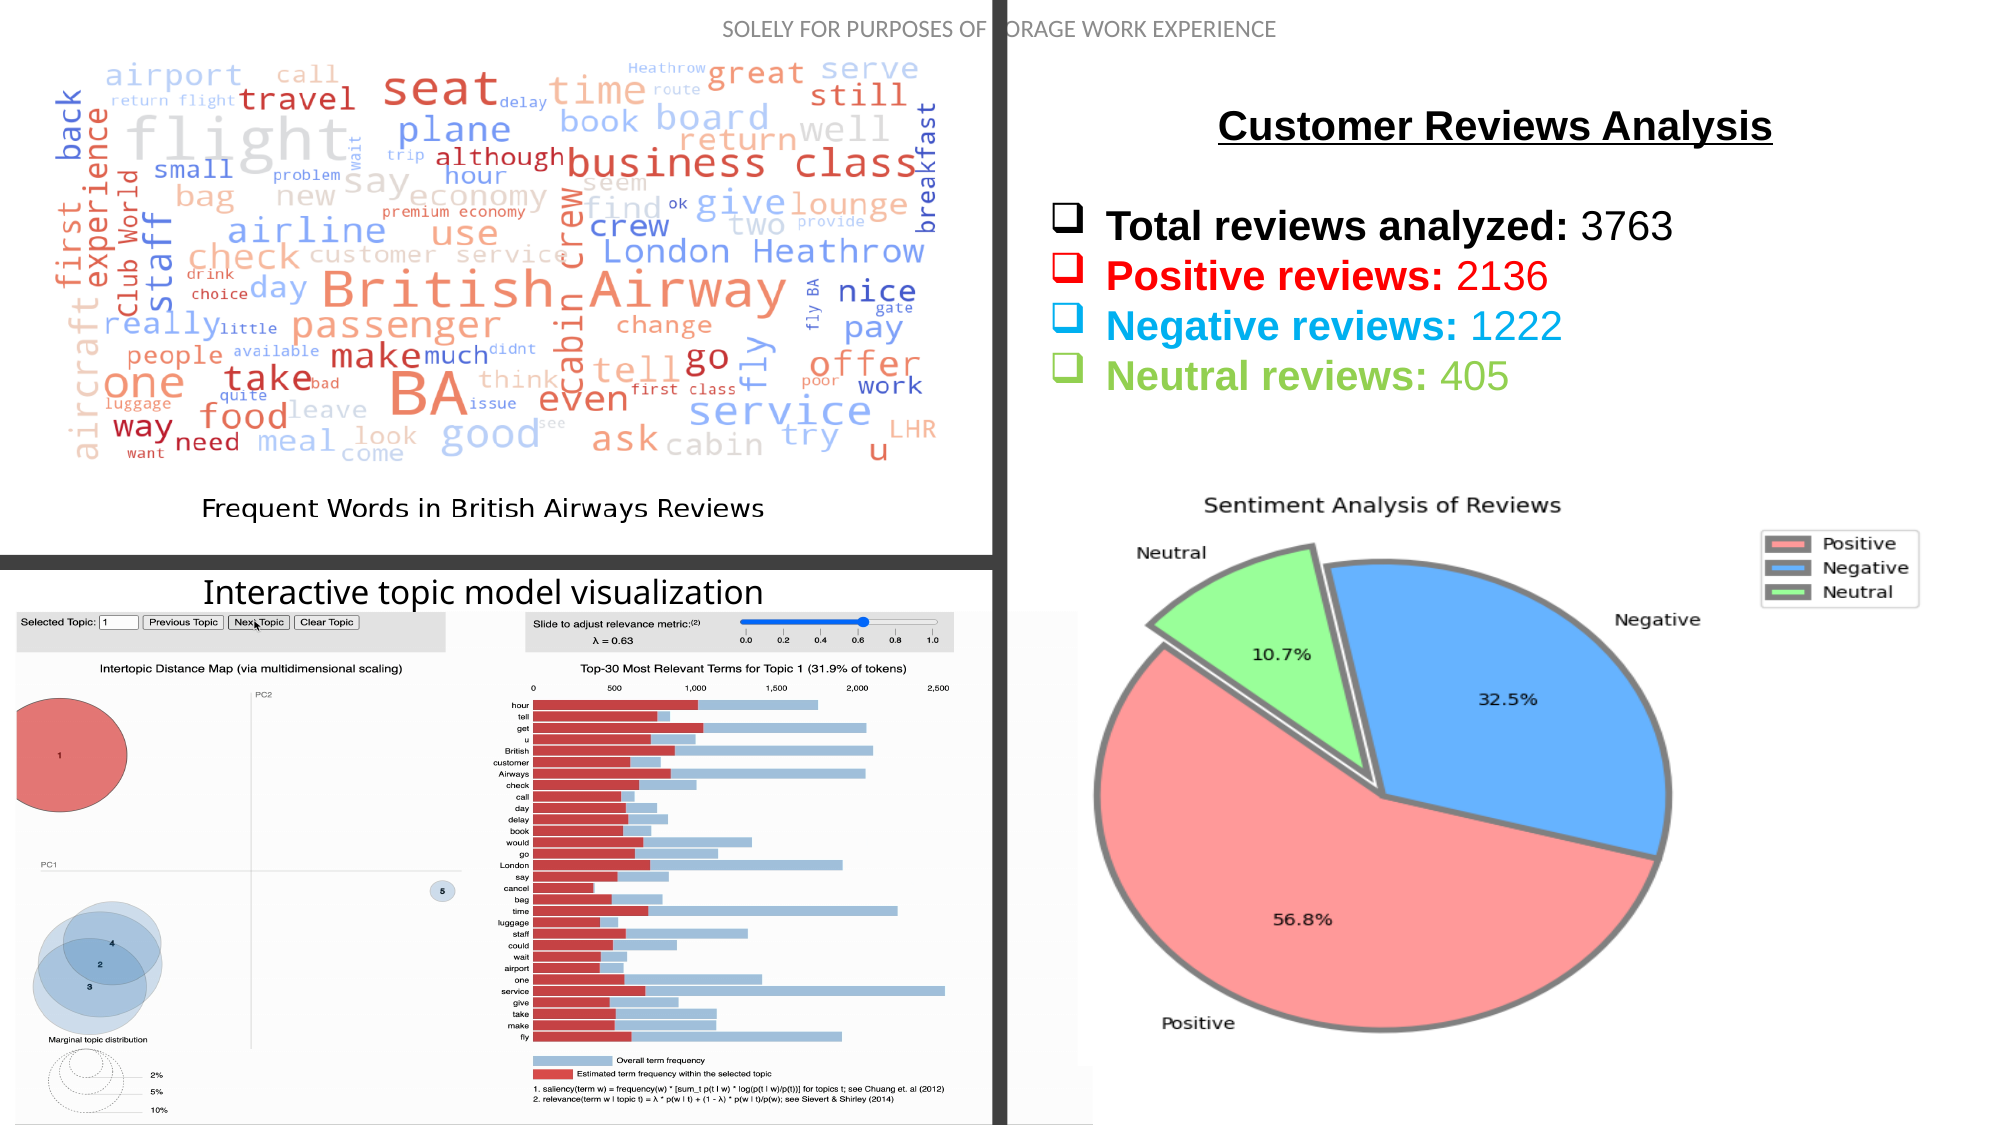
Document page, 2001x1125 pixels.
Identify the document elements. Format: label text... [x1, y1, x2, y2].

text_box [0, 554, 1006, 571]
picture [1077, 482, 1941, 1066]
text_box [991, 0, 1008, 610]
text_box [14, 610, 1094, 1125]
text_box Interactive topic model visualization [87, 563, 881, 610]
picture [43, 52, 951, 530]
text_box Customer Reviews Analysis Total reviews analyzed: 3763 Positive reviews: 2136 Negative reviews: 1222 Neutral reviews: 405 [1034, 91, 1957, 452]
